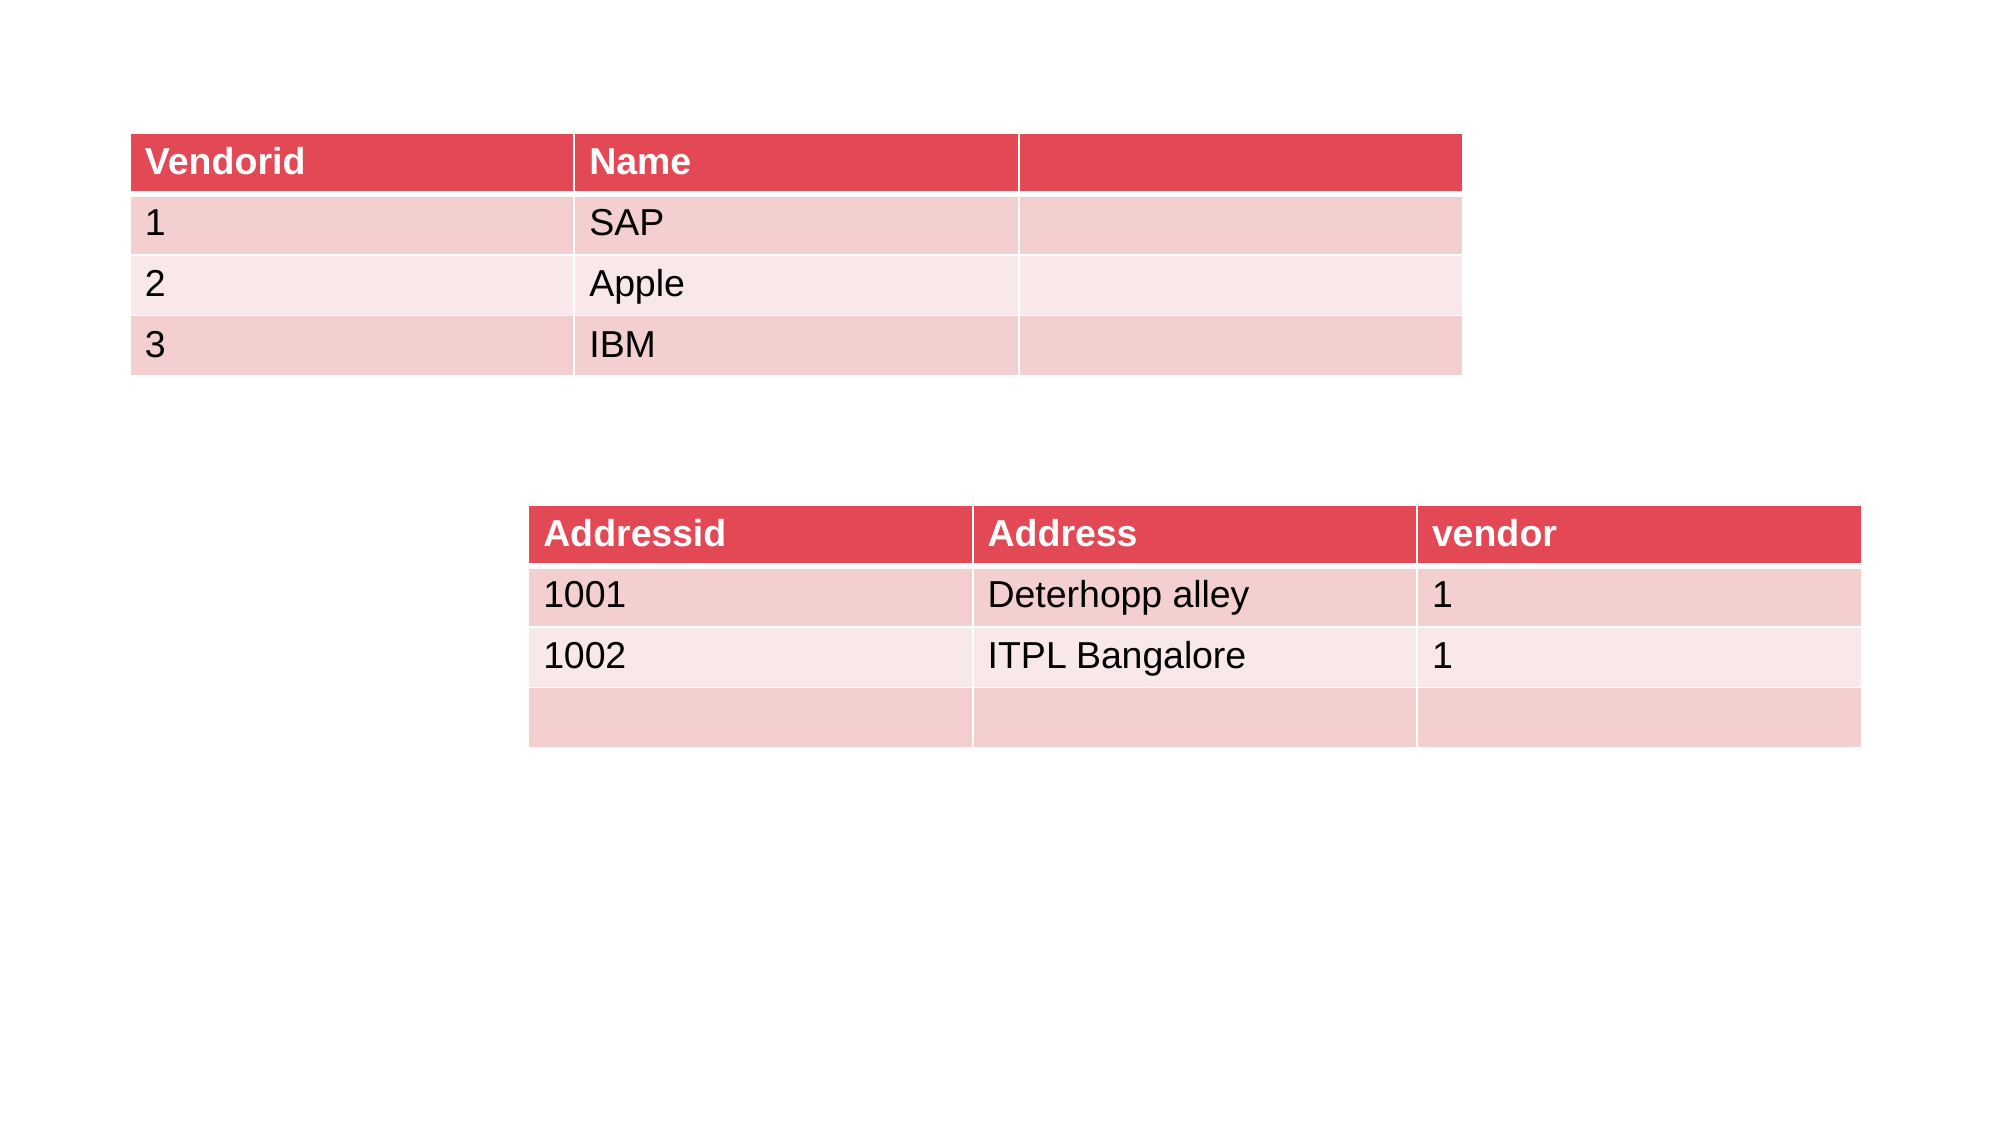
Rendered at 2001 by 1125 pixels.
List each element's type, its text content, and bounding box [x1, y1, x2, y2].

table_header Addressid [529, 506, 972, 563]
table_cell ITPL Bangalore [974, 628, 1416, 687]
table_cell 2 [131, 256, 573, 315]
table_cell [1020, 197, 1462, 254]
table_cell 1001 [529, 569, 972, 626]
table_cell [974, 688, 1416, 747]
table_header [1020, 134, 1462, 191]
table_cell Deterhopp alley [974, 569, 1416, 626]
table_cell Apple [575, 256, 1018, 315]
table_cell [1020, 256, 1462, 315]
table_cell [1020, 316, 1462, 375]
table_cell [1418, 688, 1861, 747]
table_cell [529, 688, 972, 747]
table_cell 3 [131, 316, 573, 375]
table_cell 1 [1418, 569, 1861, 626]
table_cell 1 [131, 197, 573, 254]
table_cell 1002 [529, 628, 972, 687]
table_cell SAP [575, 197, 1018, 254]
table_cell IBM [575, 316, 1018, 375]
table_header Address [974, 506, 1416, 563]
table_header Name [575, 134, 1018, 191]
table_cell 1 [1418, 628, 1861, 687]
table_header Vendorid [131, 134, 573, 191]
table_header vendor [1418, 506, 1861, 563]
